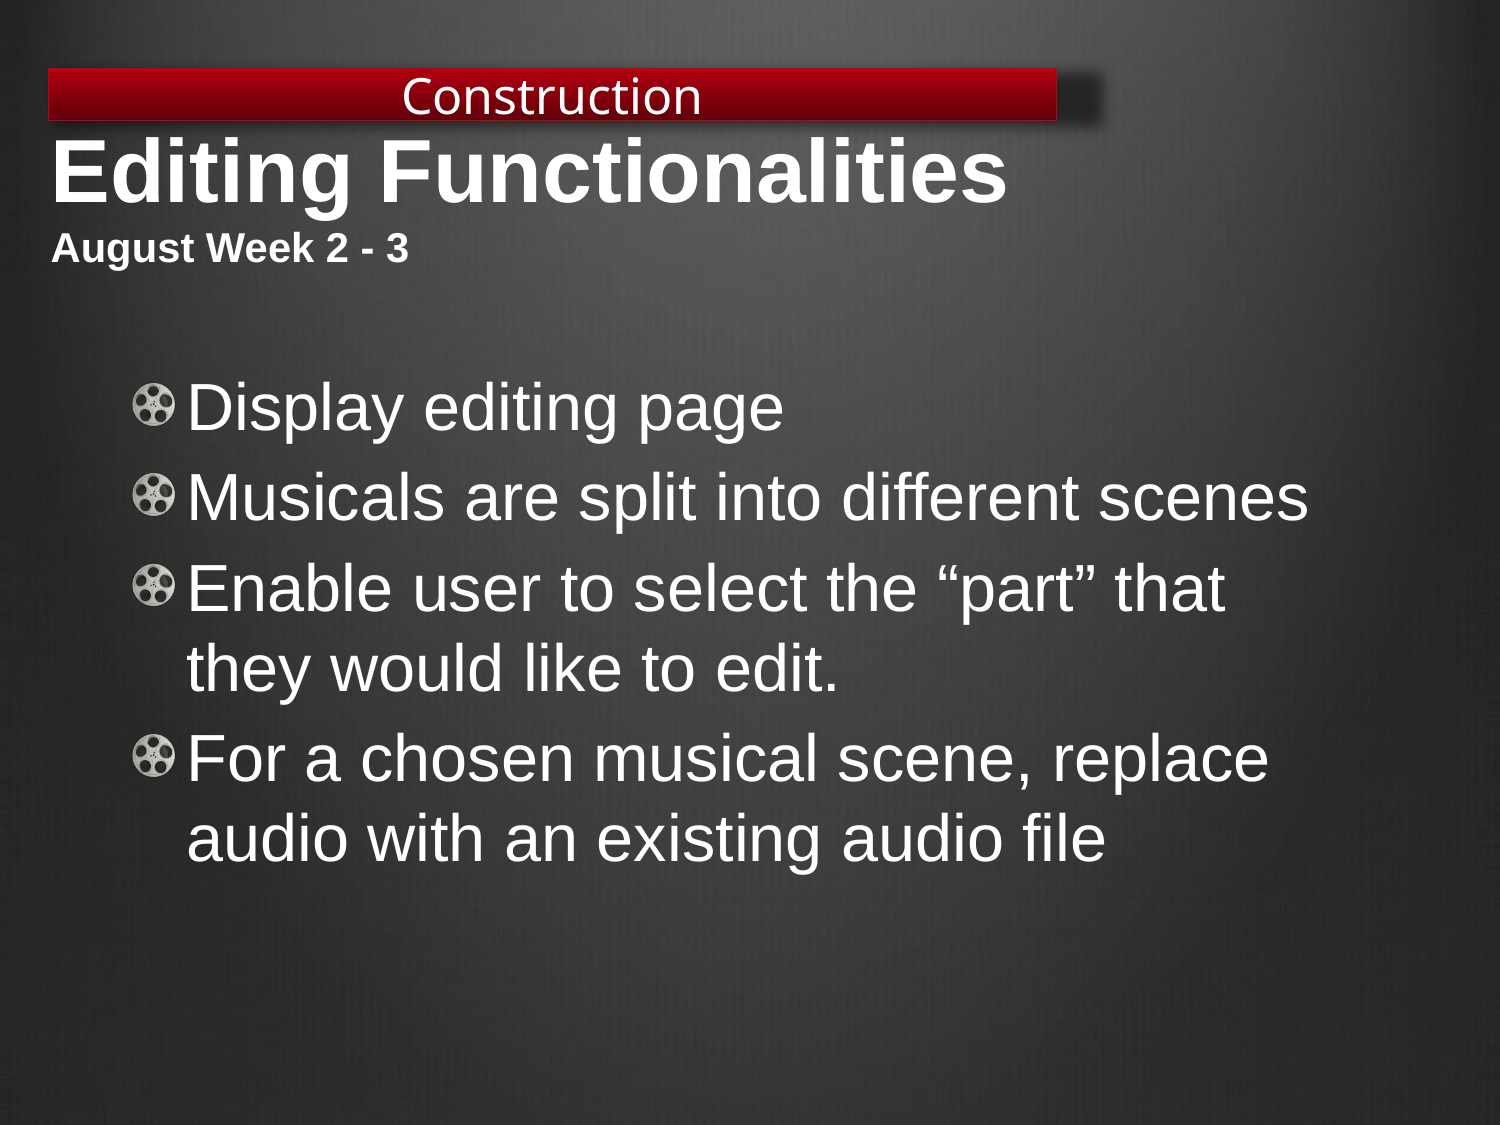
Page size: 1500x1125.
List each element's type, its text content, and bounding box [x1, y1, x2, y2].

picture [130, 470, 177, 518]
picture [130, 380, 177, 428]
list Display editing page Musicals are split into different scenes Enable user to select the “part” that they would like to edit. For a chosen musical scene, replace audio with an existing audio file [115, 356, 1385, 998]
title Editing Functionalities August Week 2 - 3 [35, 74, 1311, 310]
text_box Construction [48, 68, 1057, 74]
picture [130, 731, 177, 779]
picture [130, 561, 177, 608]
